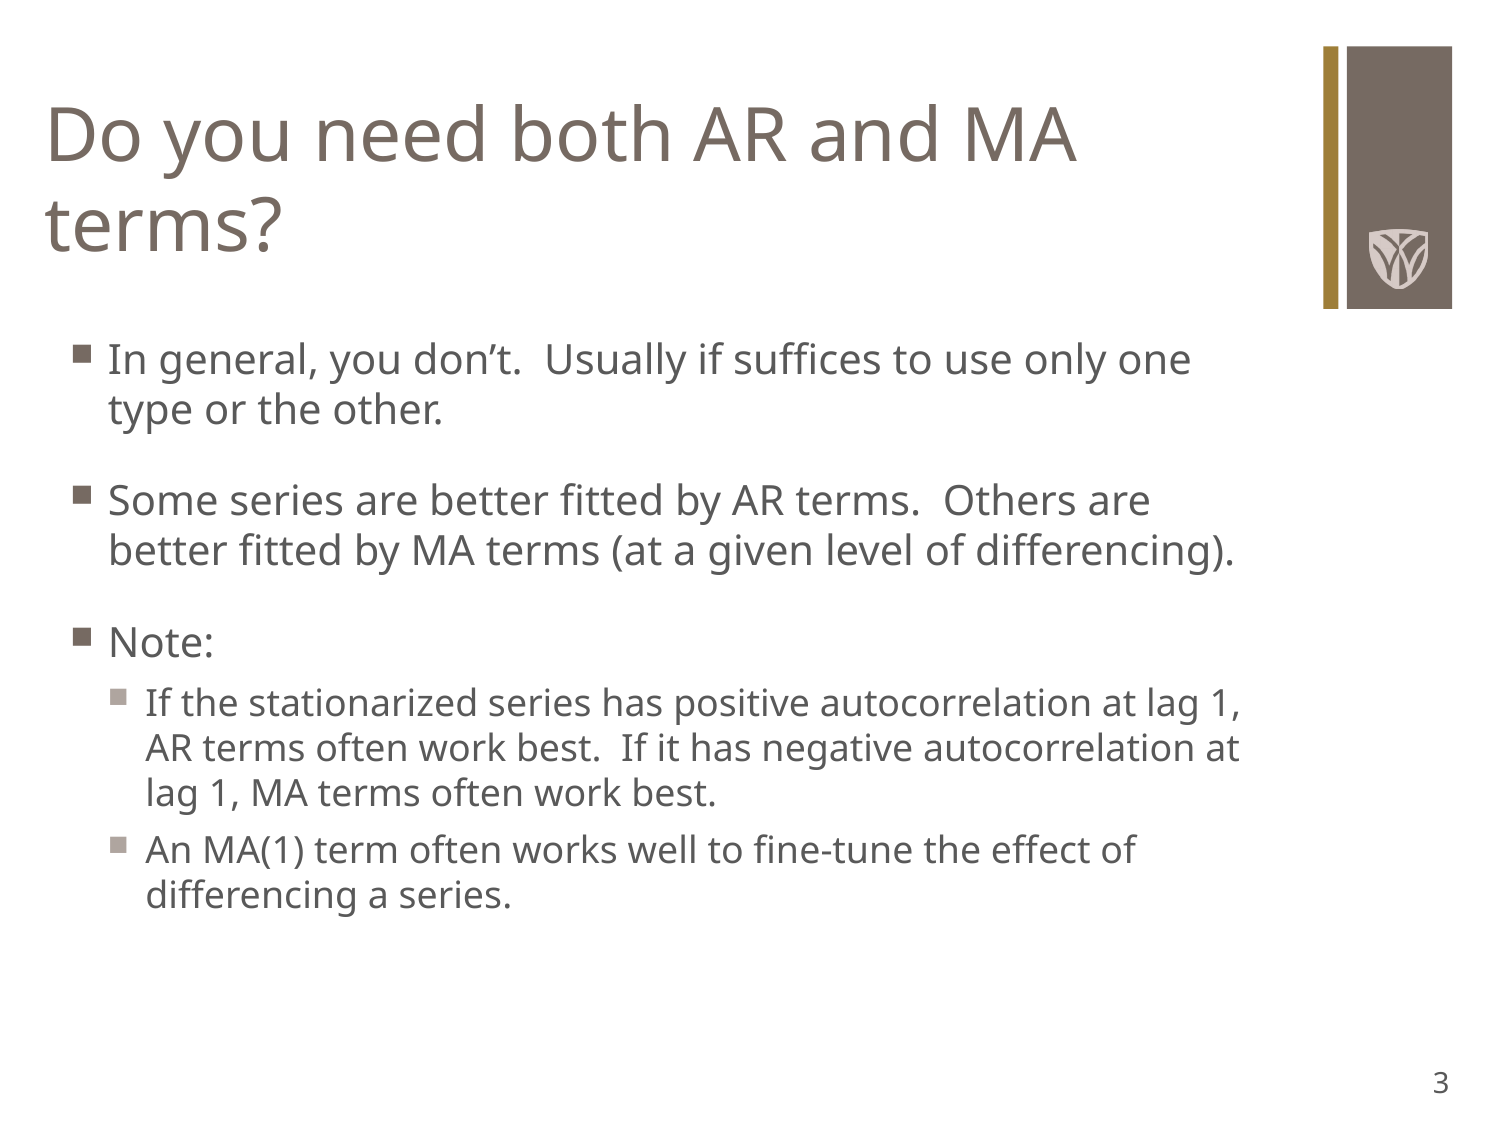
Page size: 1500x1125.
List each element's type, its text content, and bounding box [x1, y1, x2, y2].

title Do you need both AR and MA terms? [29, 79, 1322, 263]
list In general, you don’t. Usually if suffices to use only one type or the other. Some series are better fitted by AR terms. Others are better fitted by MA terms (at a given level of differencing). Note: If the stationarized series has positive autocorrelation at lag 1, AR terms often work best. If it has negative autocorrelation at lag 1, MA terms often work best. An MA(1) term often works well to fine-tune the effect of differencing a series. [55, 324, 1295, 1005]
slide_number 3 [1373, 1054, 1465, 1115]
